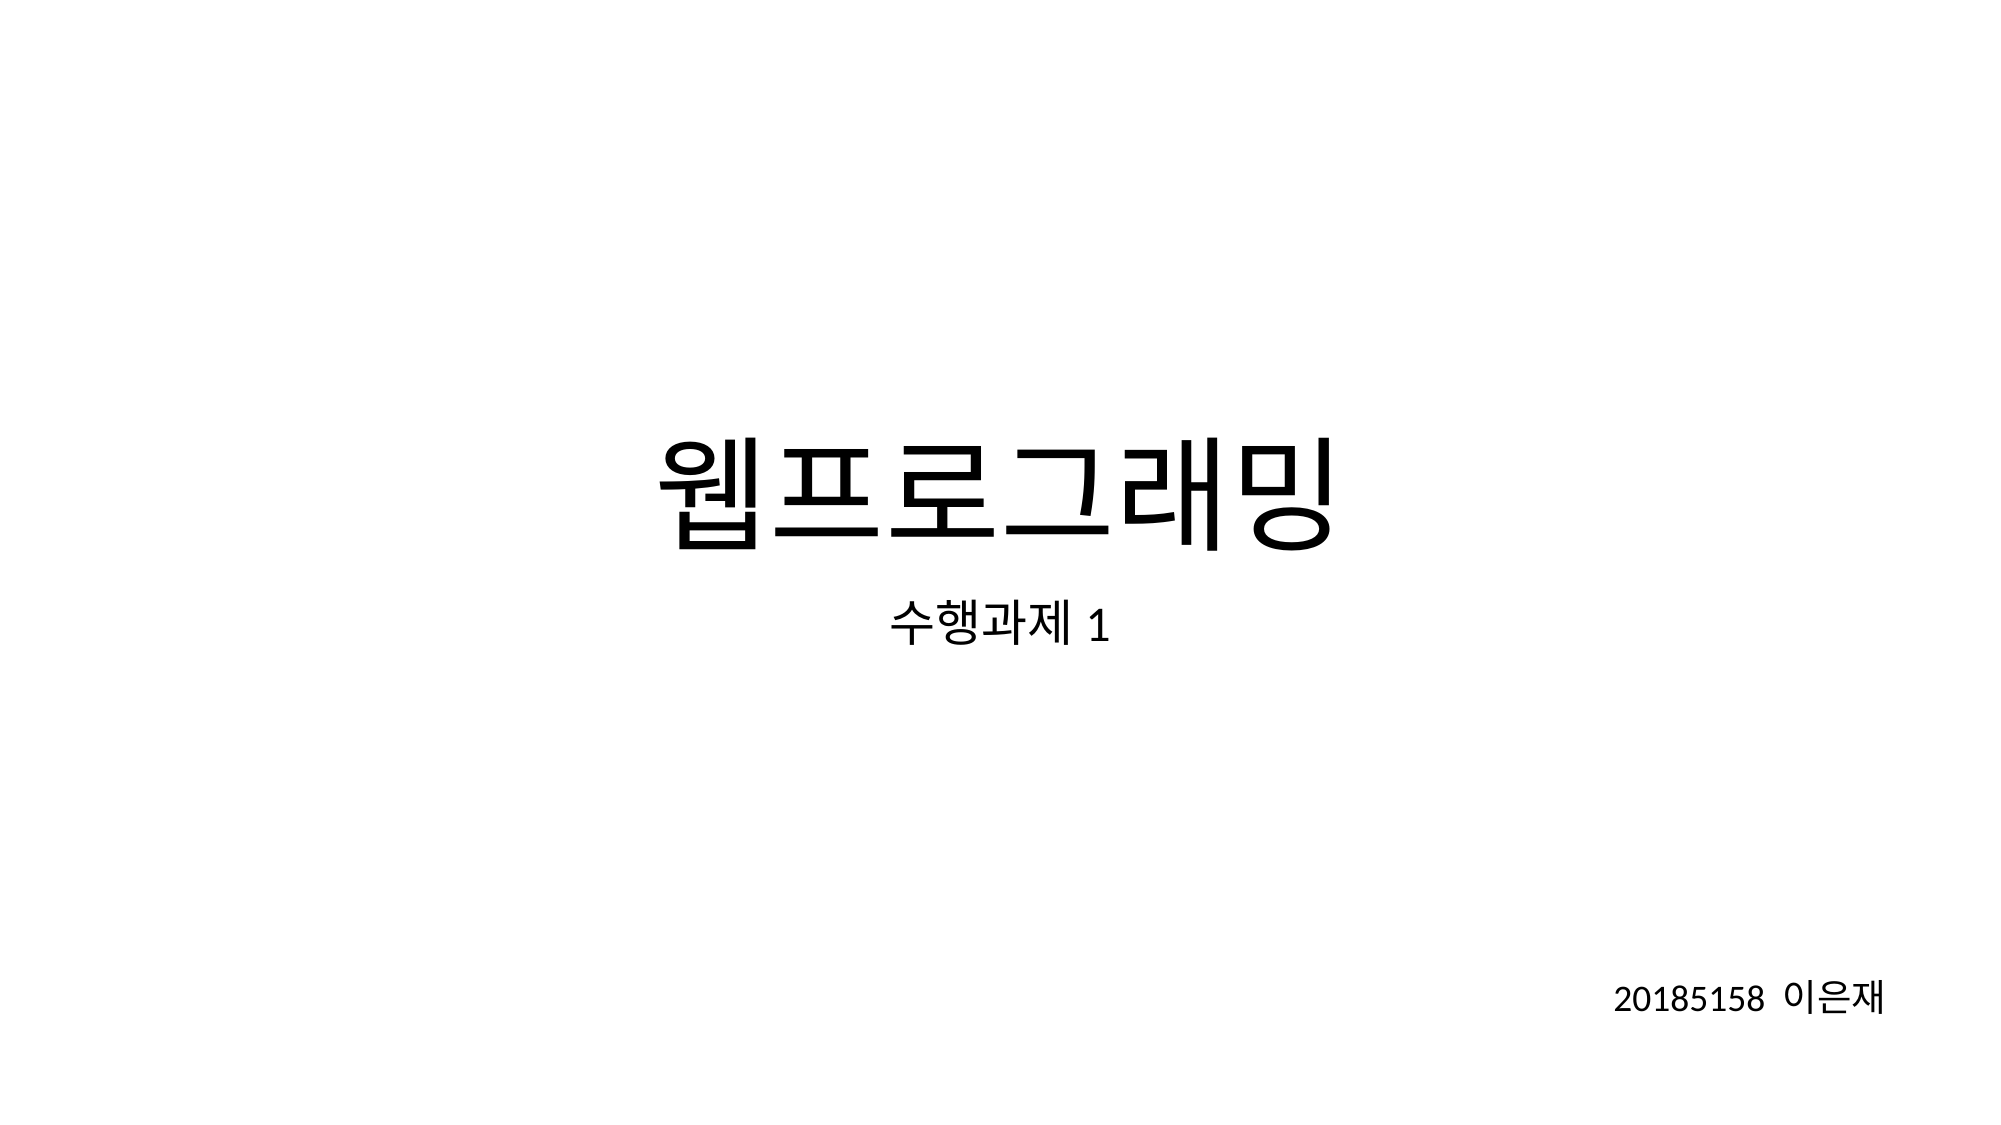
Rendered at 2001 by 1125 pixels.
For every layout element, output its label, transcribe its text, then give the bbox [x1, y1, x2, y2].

title 웹프로그래밍 [249, 184, 1750, 576]
text_box 20185158 이은재 [1598, 966, 1902, 1027]
subtitle 수행과제1 [249, 590, 1750, 863]
